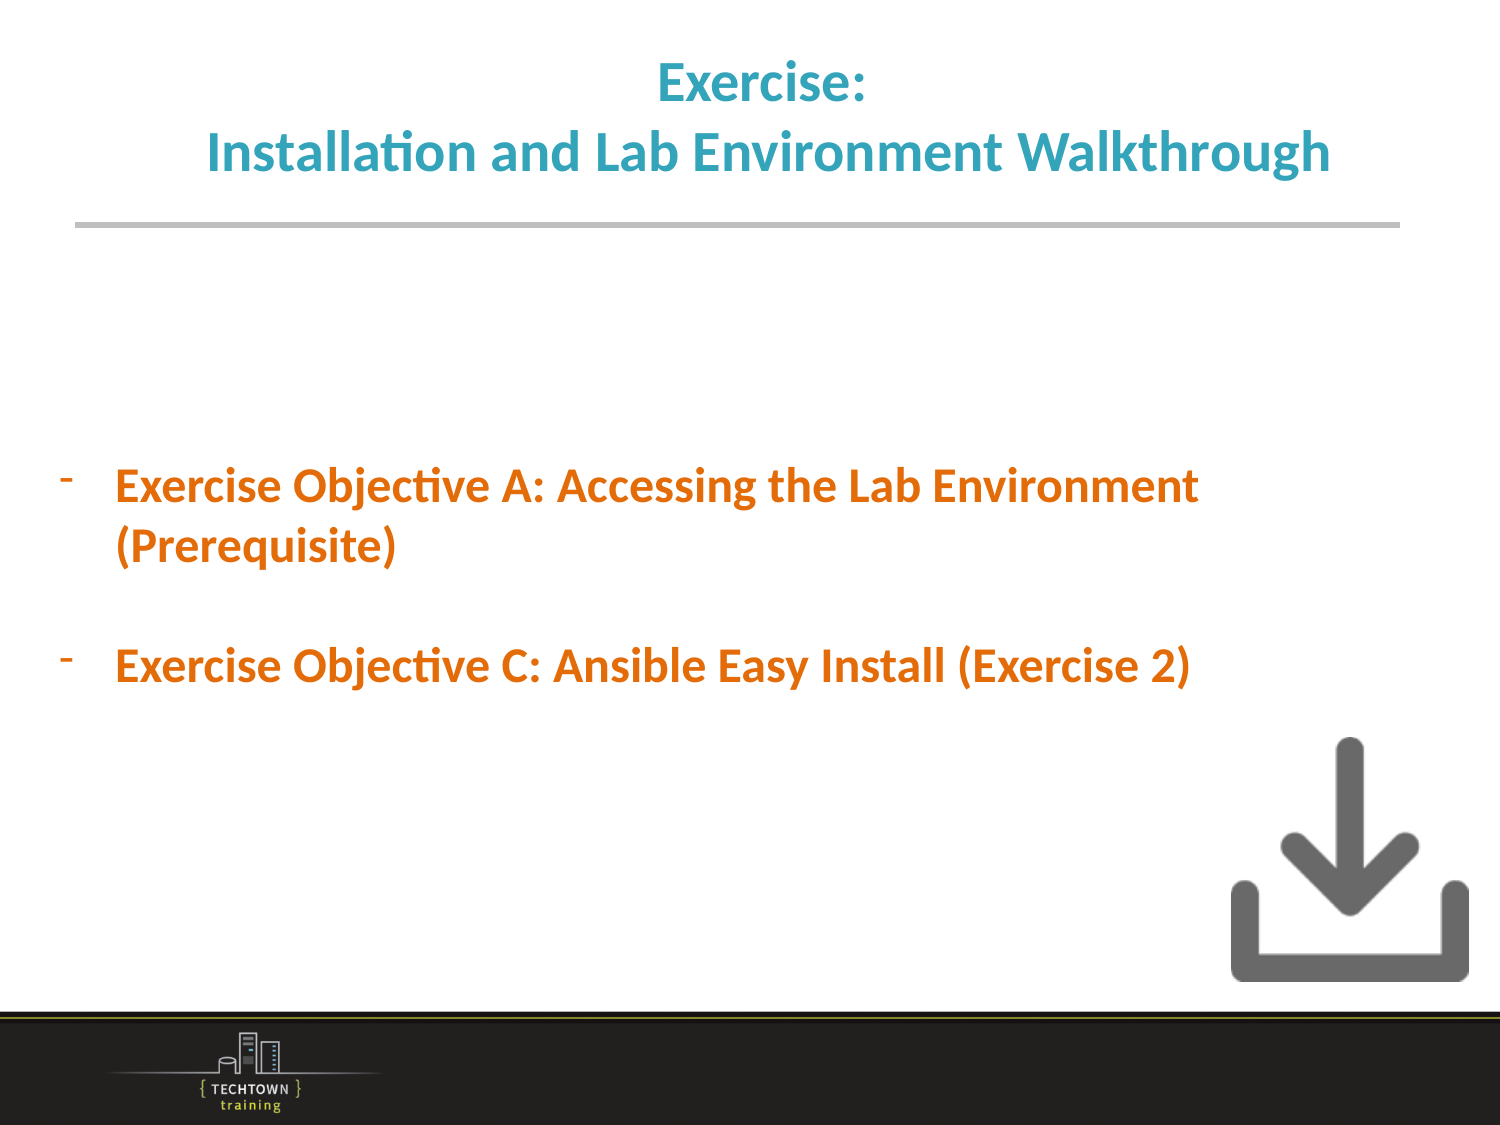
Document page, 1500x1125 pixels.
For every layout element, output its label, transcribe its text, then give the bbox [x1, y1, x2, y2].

picture [0, 0, 1500, 1125]
text_box Exercise Objective A: Accessing the Lab Environment (Prerequisite) Exercise Objective C: Ansible Easy Install (Exercise 2) [43, 259, 1425, 885]
text_box Exercise: Installation and Lab Environment Walkthrough [37, 37, 1500, 188]
